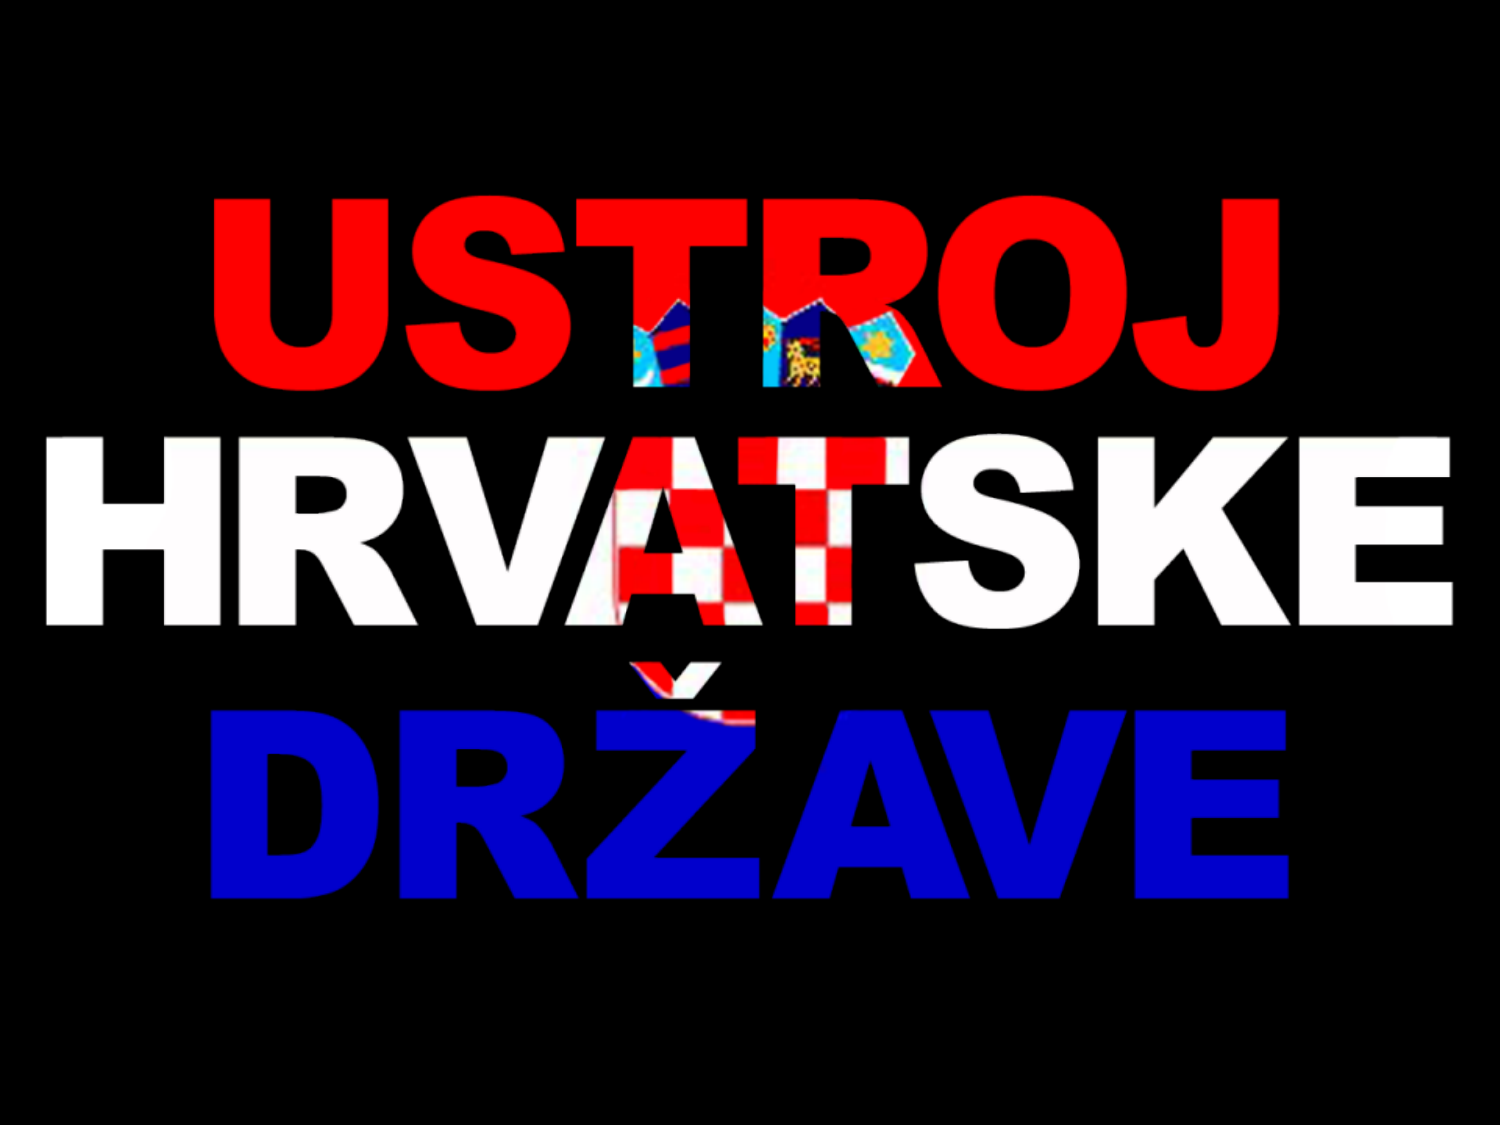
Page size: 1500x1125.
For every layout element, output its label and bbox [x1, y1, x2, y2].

picture [0, 143, 1500, 953]
